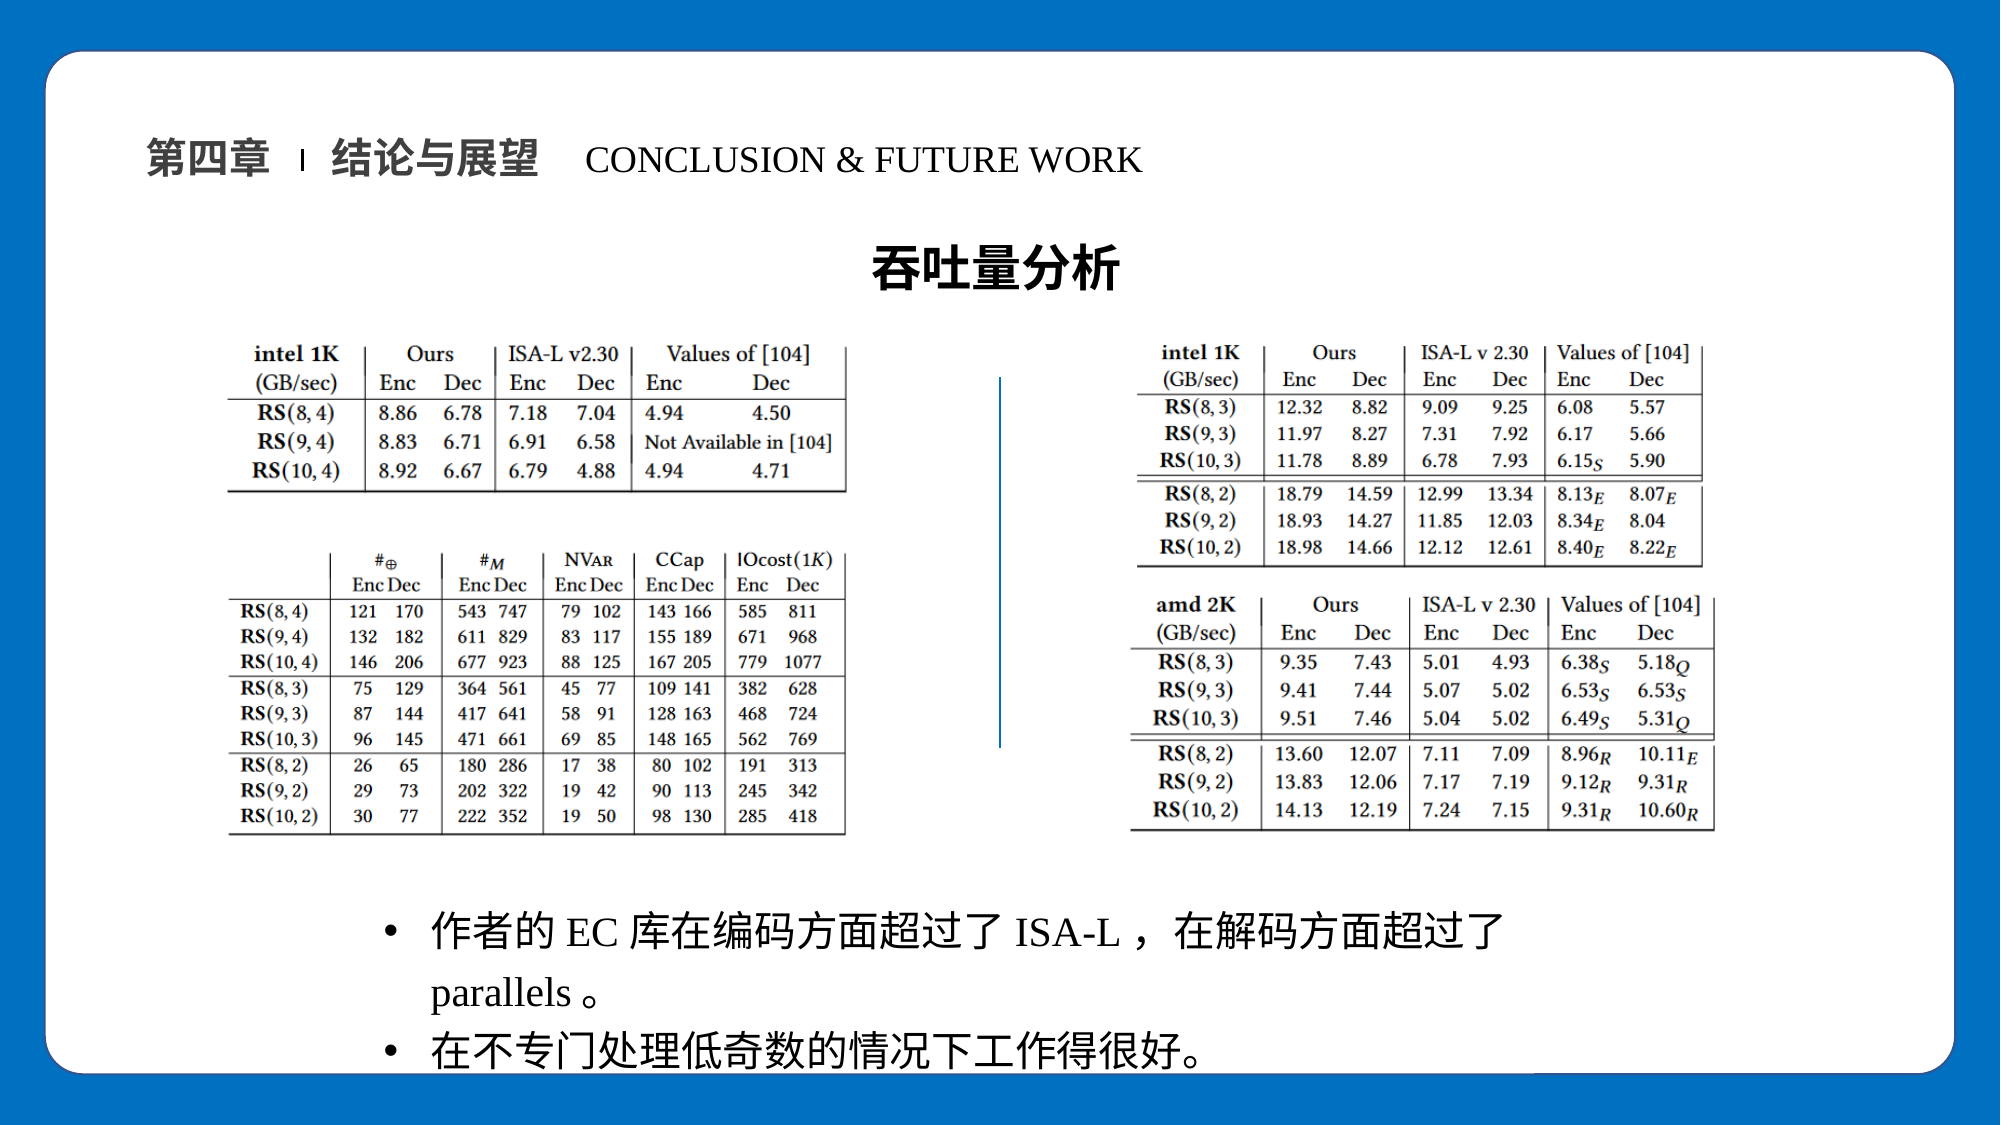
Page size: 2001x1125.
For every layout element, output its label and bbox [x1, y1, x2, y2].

picture [212, 329, 861, 502]
picture [220, 526, 861, 852]
text_box [0, 0, 2000, 1125]
picture [1108, 331, 1733, 839]
